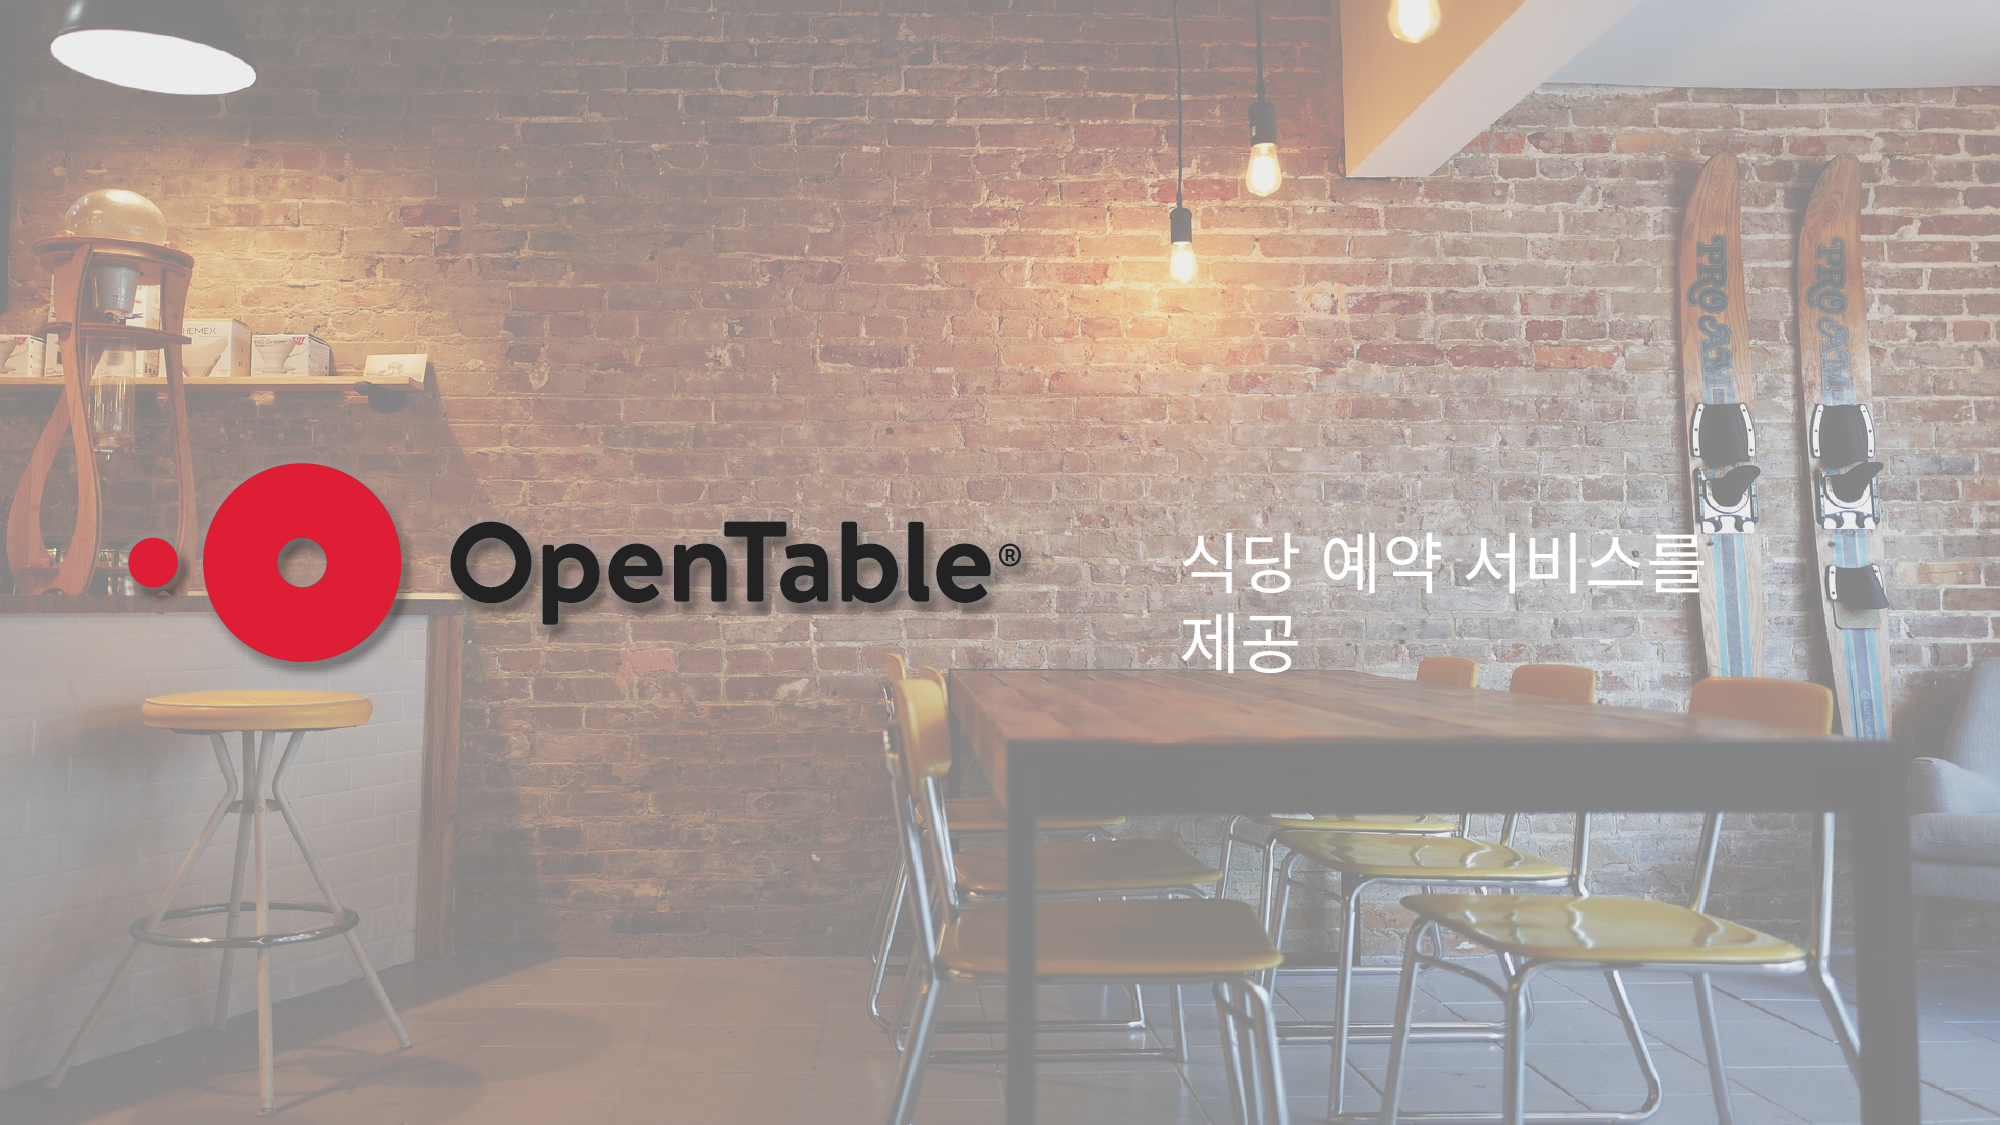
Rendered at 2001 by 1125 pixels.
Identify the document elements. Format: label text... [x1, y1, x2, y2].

picture [124, 458, 1025, 667]
text_box 식당 예약 서비스를 제공 [1164, 514, 1849, 690]
